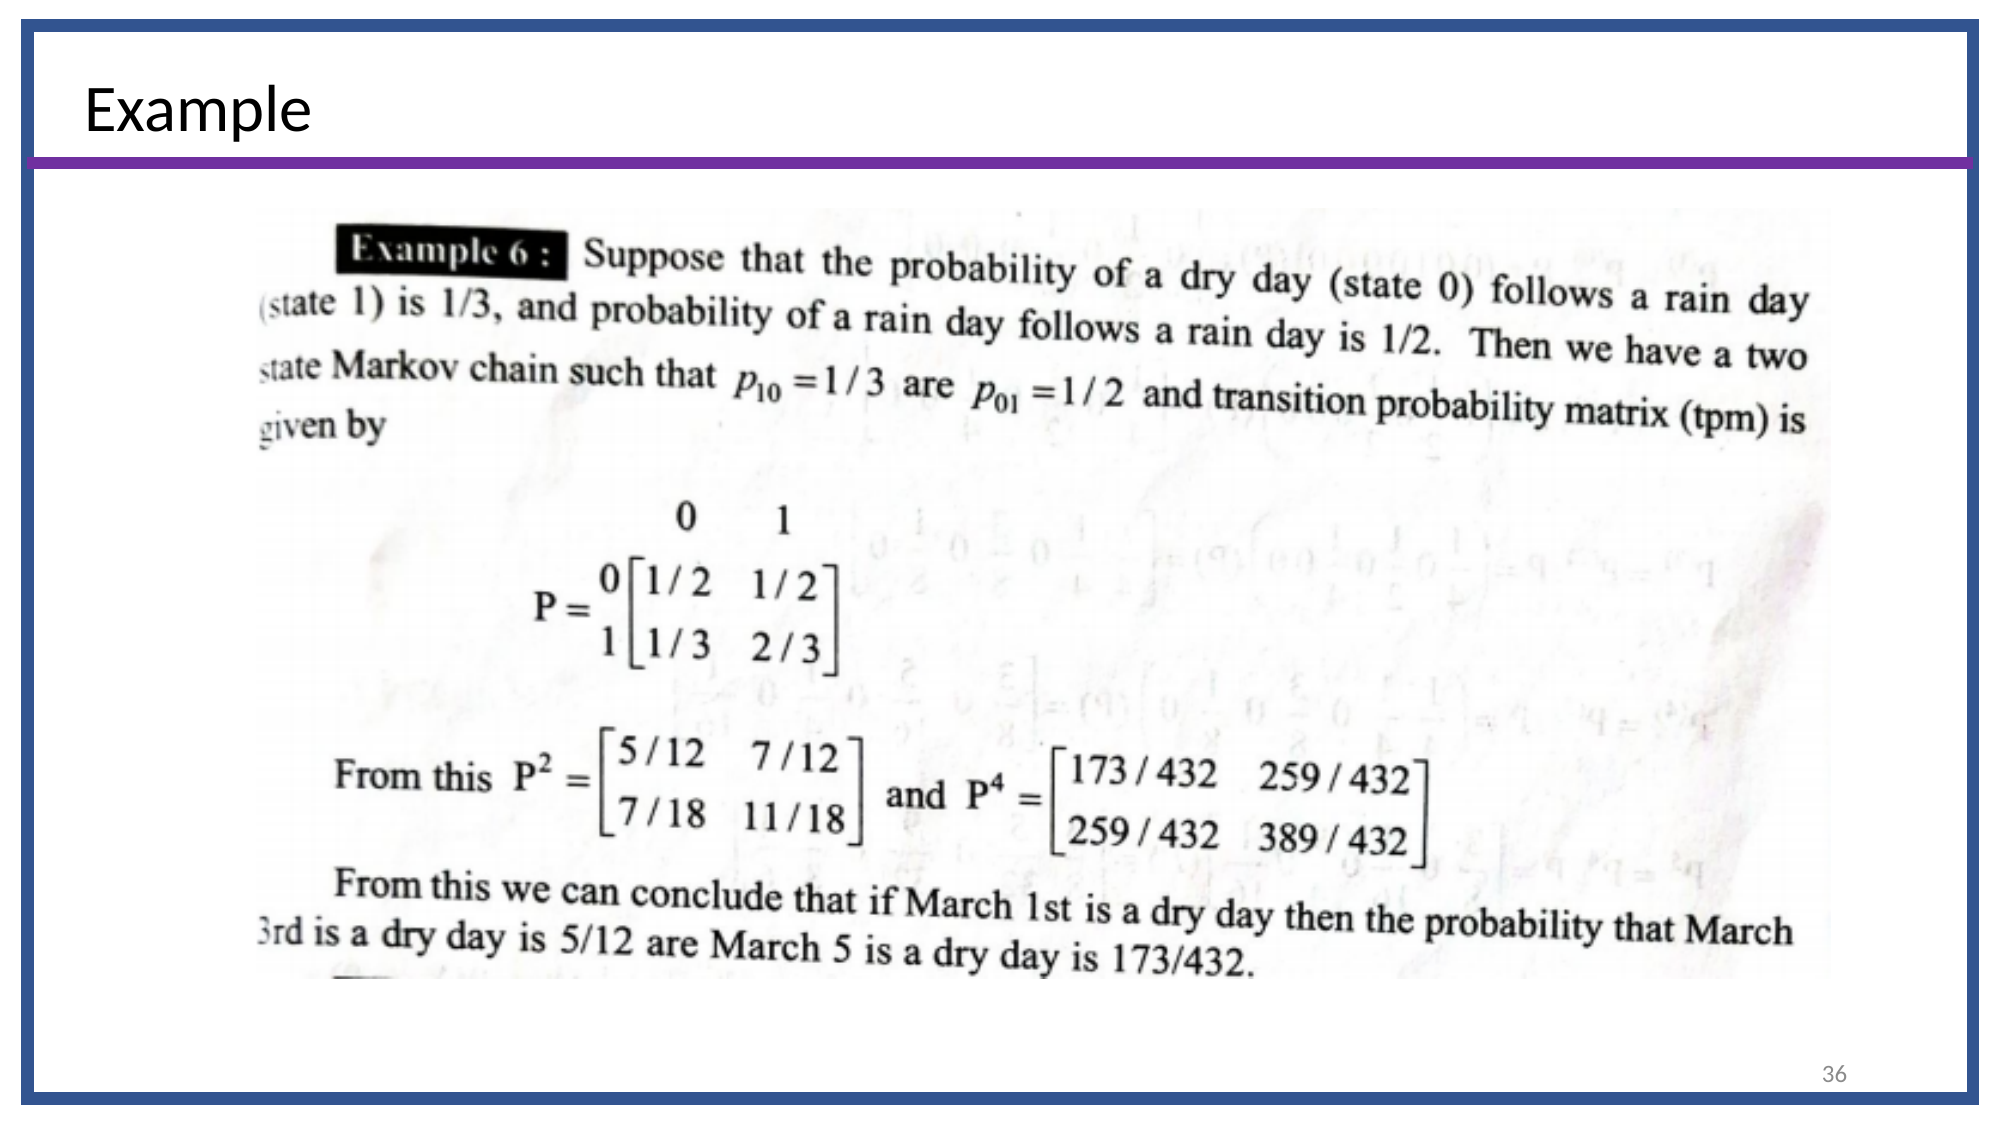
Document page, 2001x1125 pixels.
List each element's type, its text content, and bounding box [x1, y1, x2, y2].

text_box Example [69, 57, 461, 153]
text_box [27, 24, 1974, 1099]
picture [234, 208, 1831, 979]
slide_number 36 [1412, 1042, 1863, 1103]
